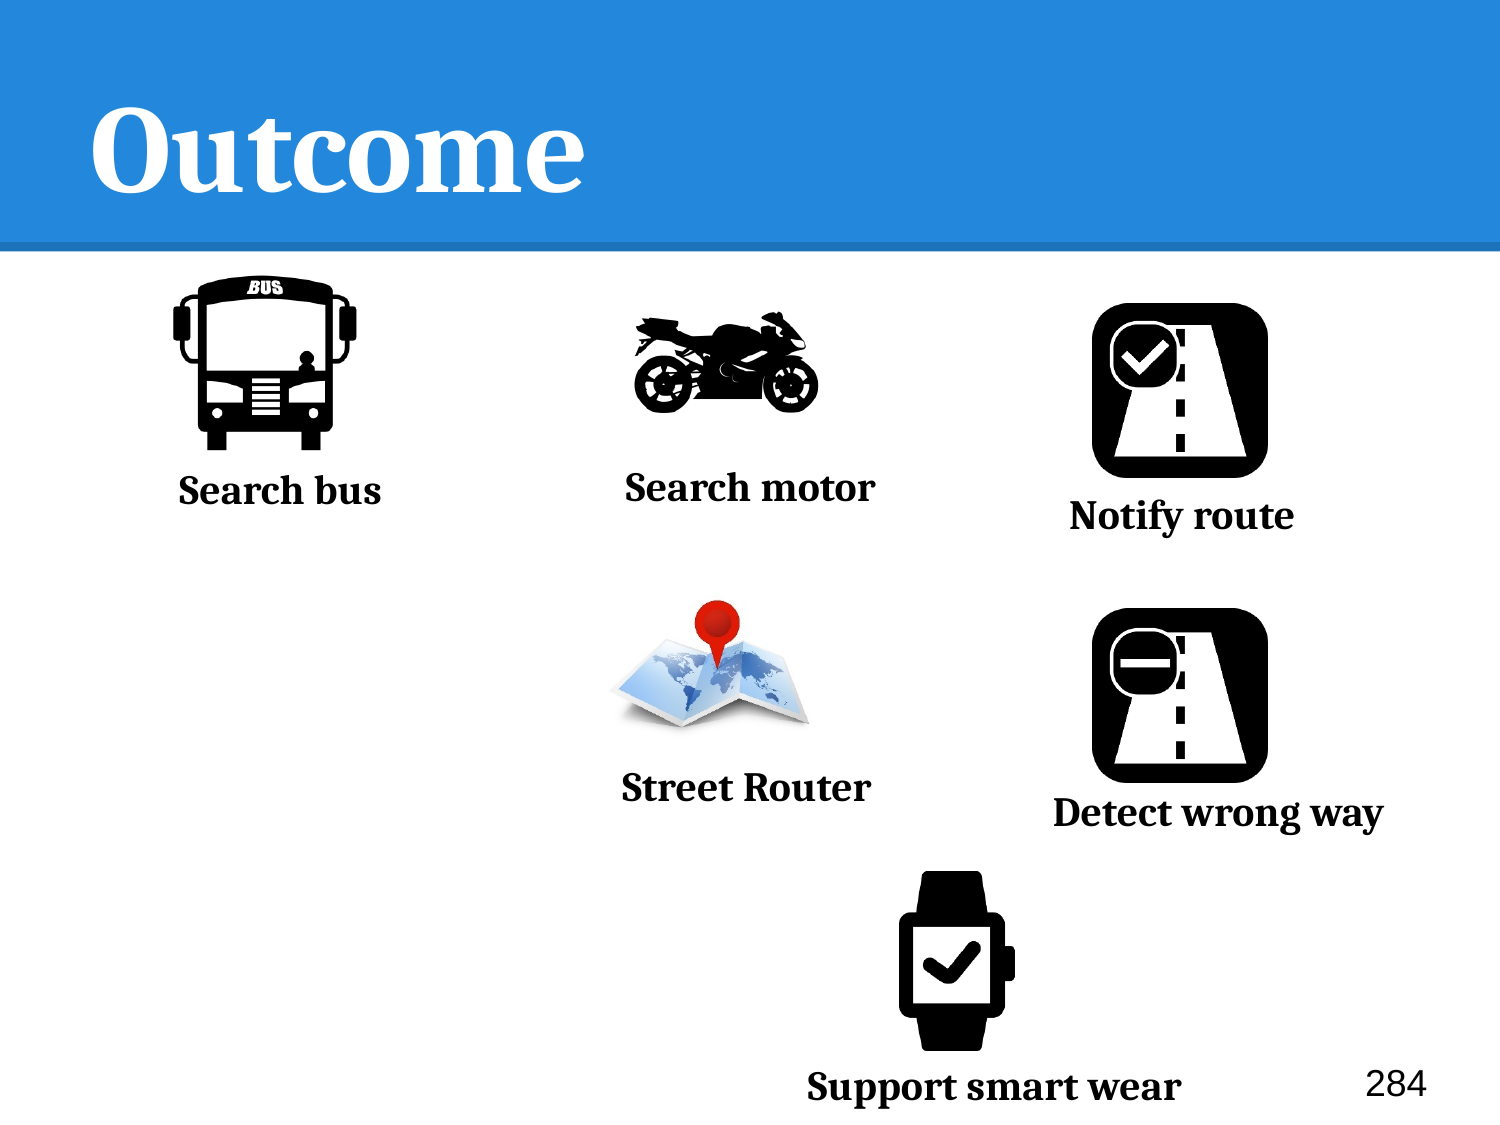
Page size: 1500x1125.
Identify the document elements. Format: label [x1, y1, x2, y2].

text_box [598, 568, 896, 819]
text_box [606, 269, 896, 519]
title [75, 45, 1425, 233]
text_box [1024, 607, 1413, 843]
slide_number [1350, 1038, 1494, 1125]
text_box [160, 269, 401, 522]
text_box [1046, 302, 1319, 547]
text_box [782, 871, 1208, 1117]
